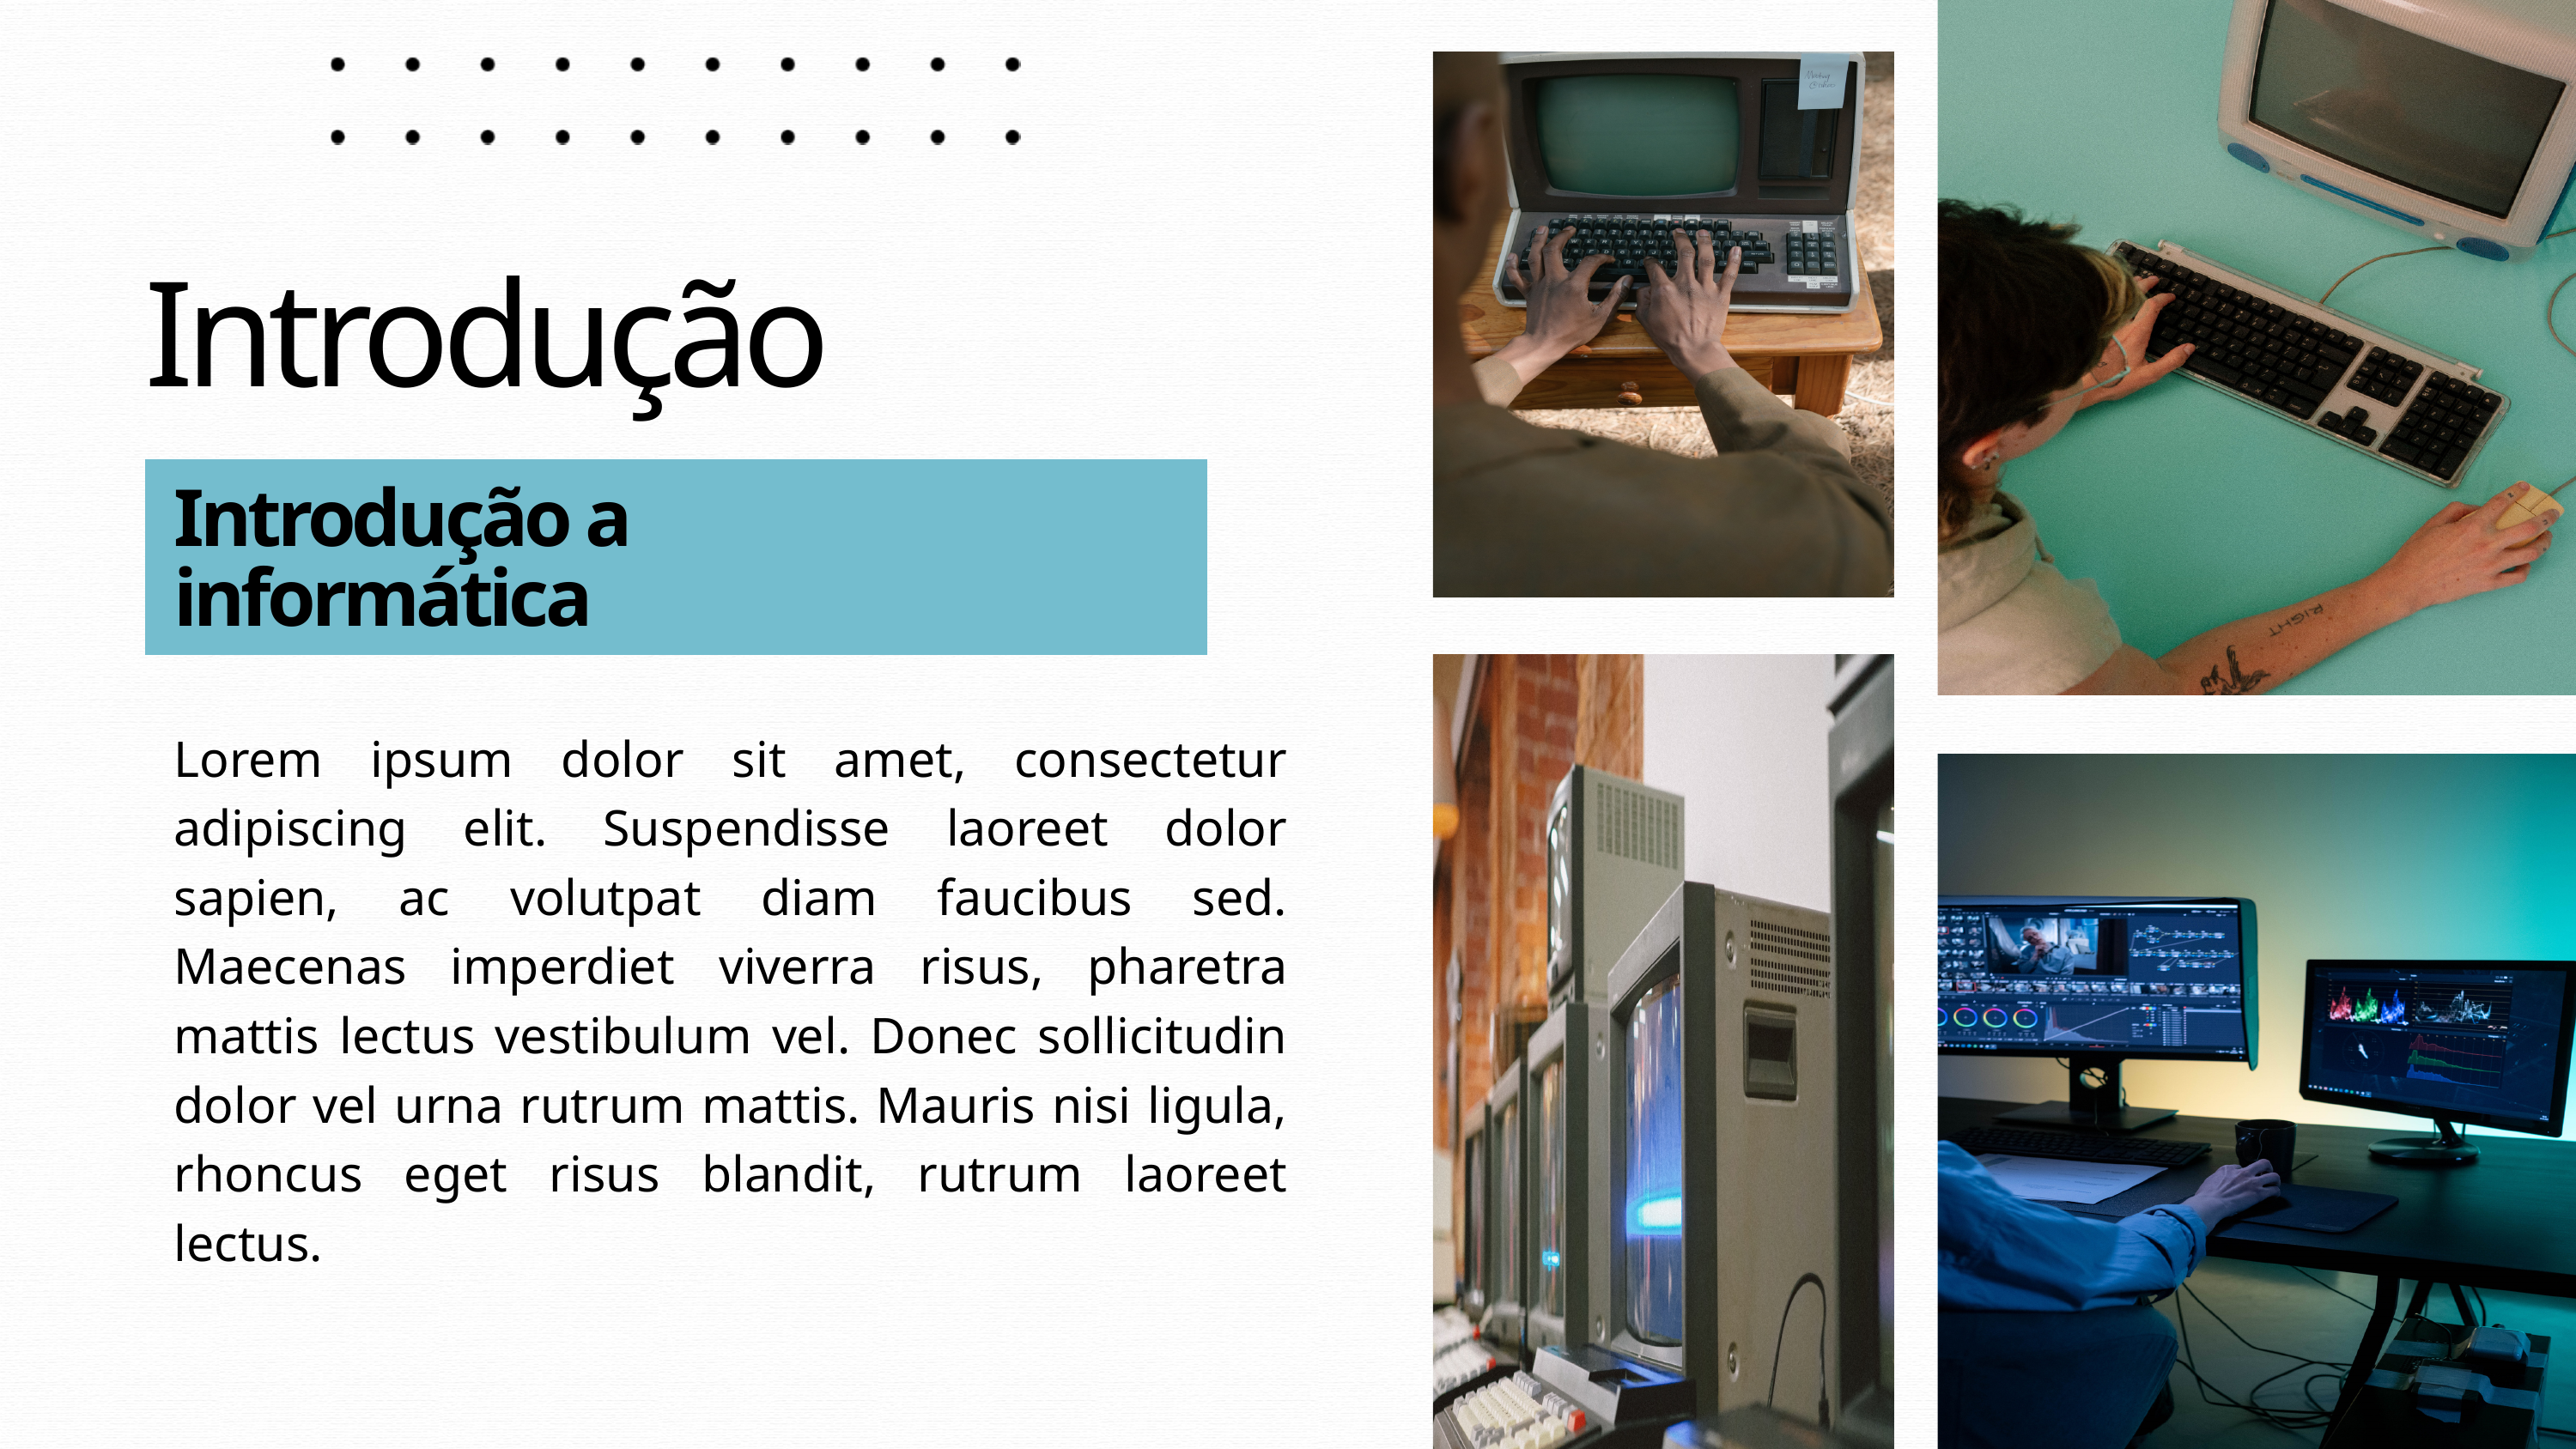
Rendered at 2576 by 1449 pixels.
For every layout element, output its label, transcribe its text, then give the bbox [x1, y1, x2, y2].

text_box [144, 458, 1207, 655]
text_box Lorem ipsum dolor sit amet, consectetur adipiscing elit. Suspendisse laoreet dolor sapien, ac volutpat diam faucibus sed. Maecenas imperdiet viverra risus, pharetra mattis lectus vestibulum vel. Donec sollicitudin dolor vel urna rutrum mattis. Mauris nisi ligula, rhoncus eget risus blandit, rutrum laoreet lectus. [173, 717, 1288, 1271]
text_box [1937, 0, 2576, 695]
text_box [1937, 753, 2576, 1449]
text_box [1432, 654, 1895, 1449]
text_box [331, 0, 1021, 145]
text_box Introdução [144, 261, 1166, 416]
text_box [0, 0, 2576, 1449]
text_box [1432, 52, 1895, 597]
